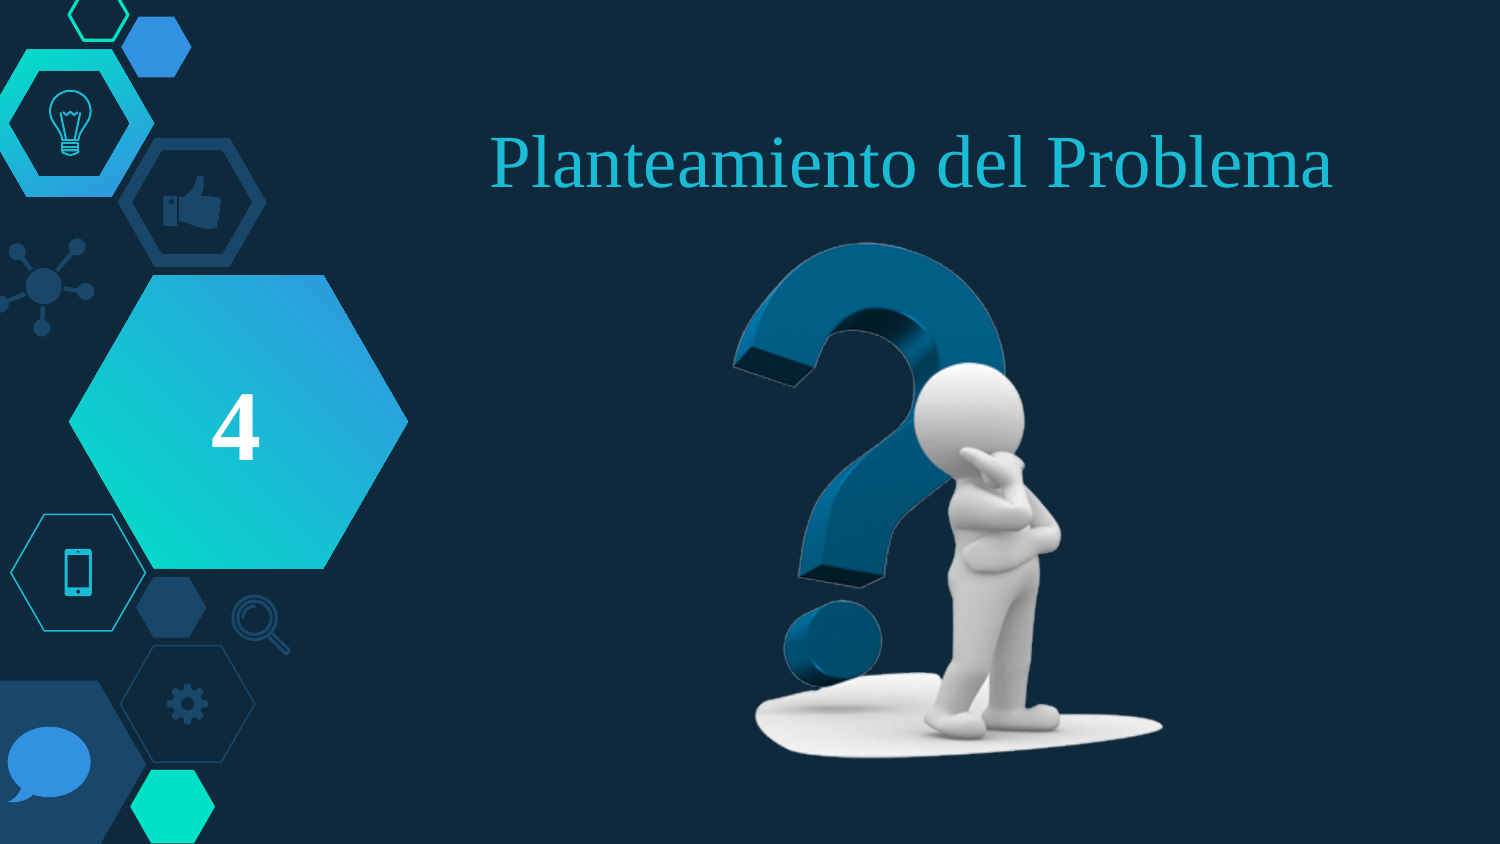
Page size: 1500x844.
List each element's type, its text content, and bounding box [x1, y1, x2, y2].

text_box 4 [67, 274, 407, 566]
picture [709, 216, 1169, 776]
title Planteamiento del Problema [450, 104, 1375, 218]
